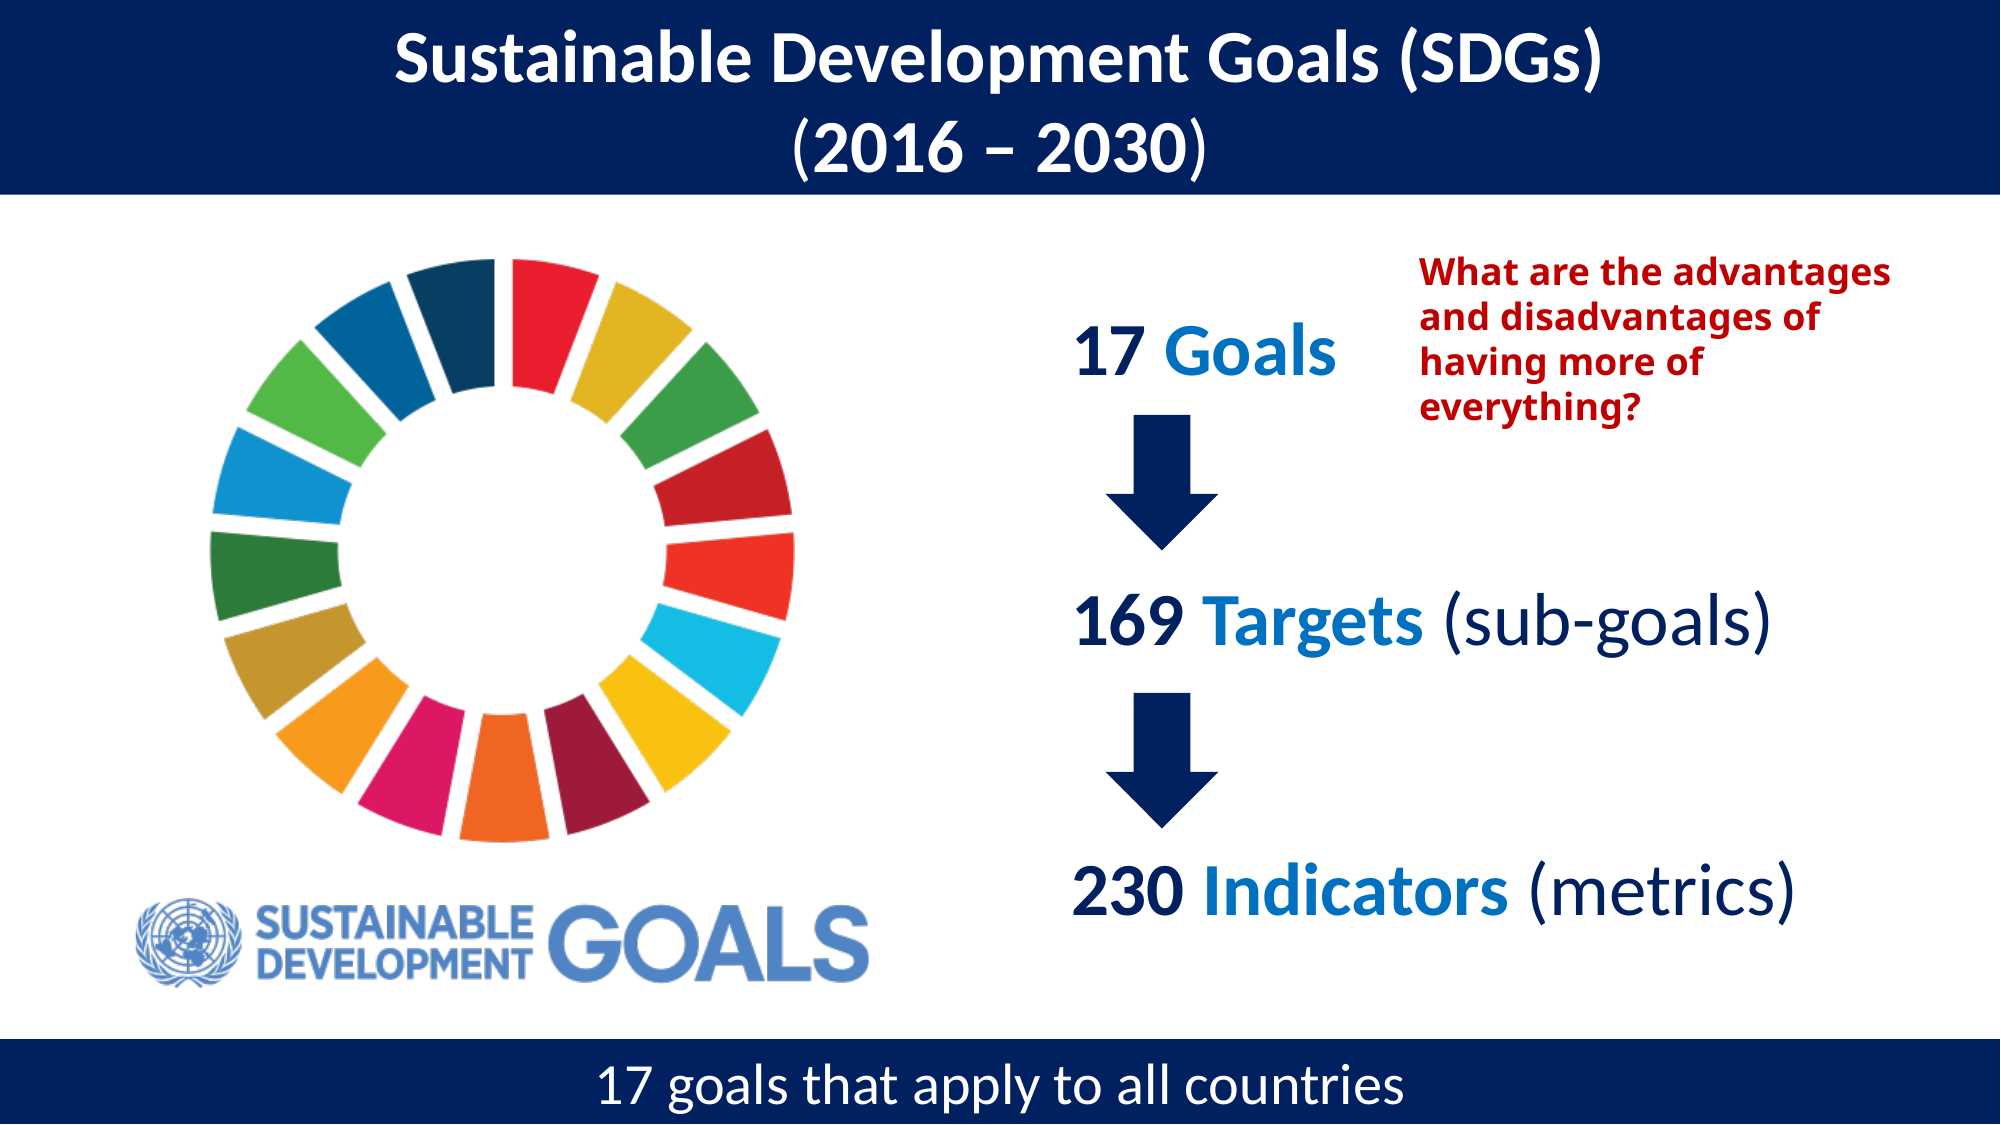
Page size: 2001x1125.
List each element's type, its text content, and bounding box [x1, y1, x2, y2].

picture [120, 232, 882, 1017]
text_box [1103, 412, 1221, 553]
text_box [1103, 690, 1221, 831]
text_box What are the advantages and disadvantages of having more of everything? [1404, 240, 1916, 435]
text_box 17 Goals 169 Targets (sub-goals) 230 Indicators (metrics) [1056, 292, 1820, 938]
text_box 17 goals that apply to all countries [0, 1039, 2000, 1124]
text_box Sustainable Development Goals (SDGs) (2016 – 2030) [0, 0, 2000, 195]
